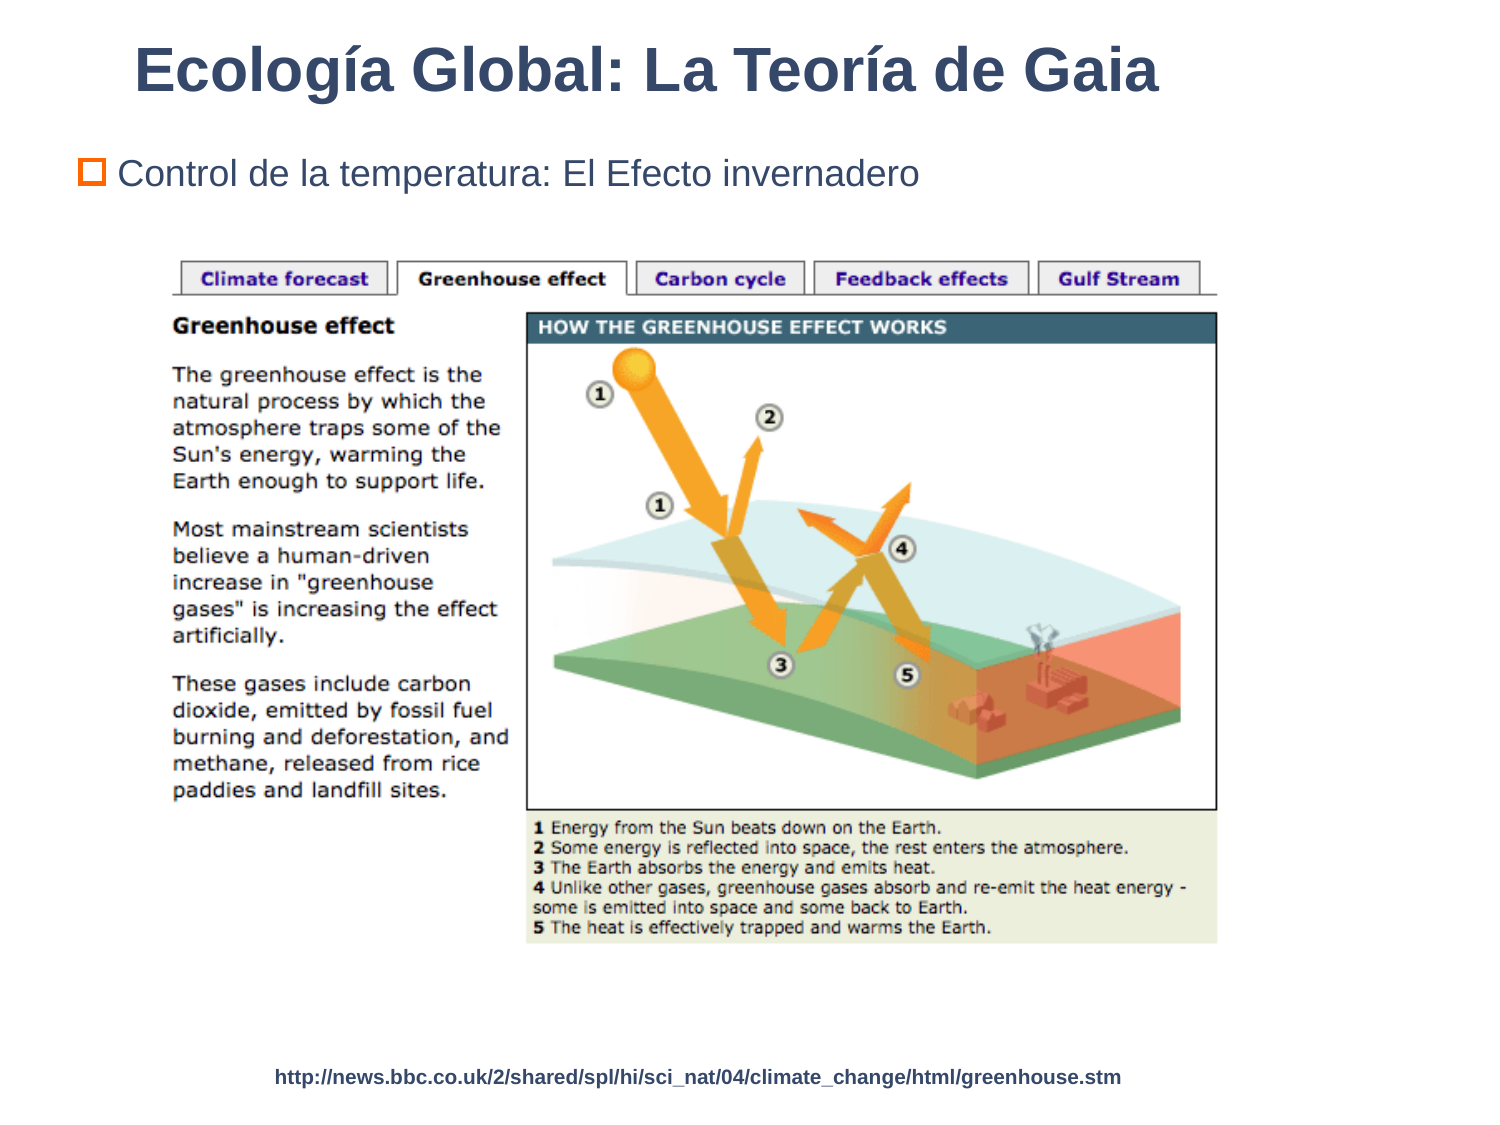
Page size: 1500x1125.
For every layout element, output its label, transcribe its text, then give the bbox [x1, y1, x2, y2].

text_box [80, 141, 1467, 202]
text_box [161, 251, 1347, 1080]
text_box Ecología Global: La Teoría de Gaia [119, 21, 1349, 112]
